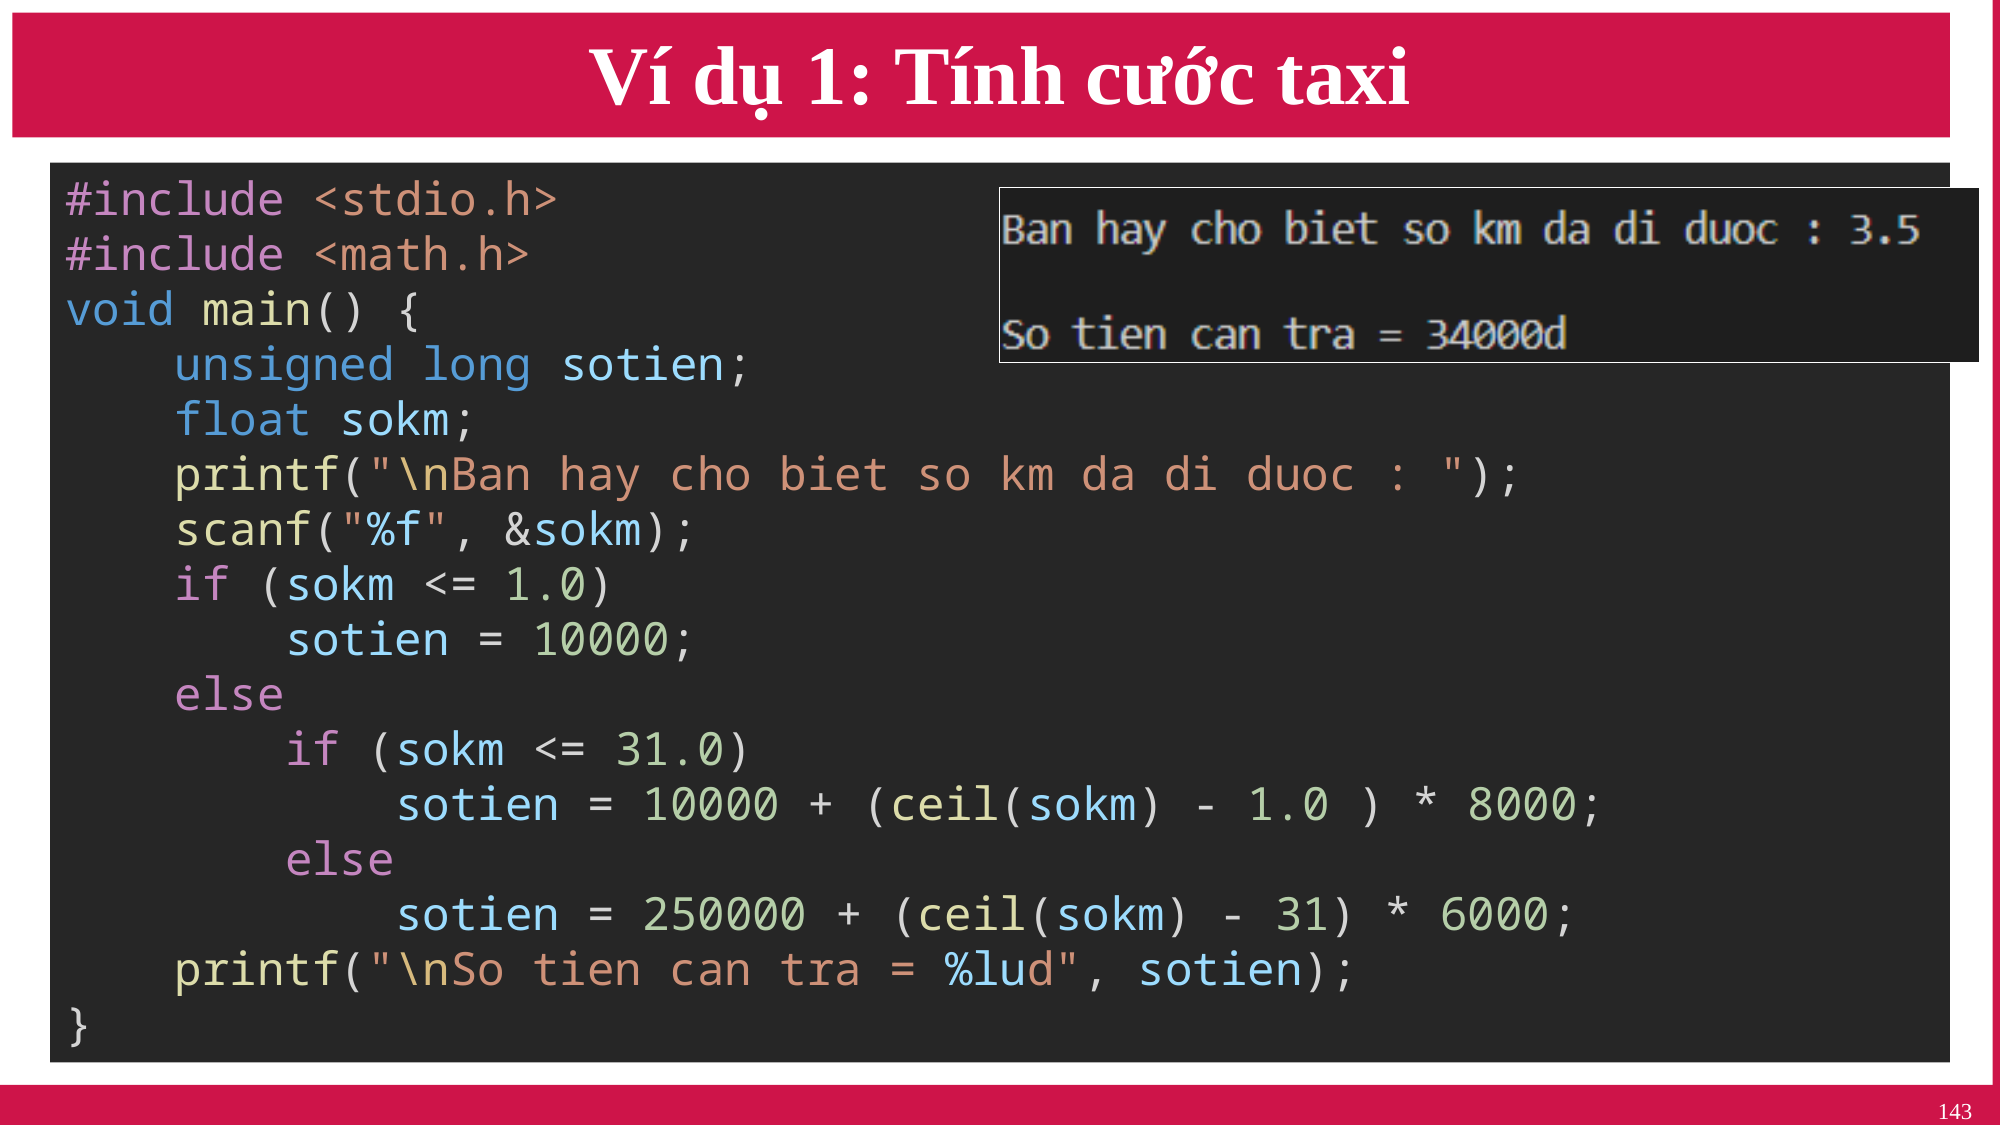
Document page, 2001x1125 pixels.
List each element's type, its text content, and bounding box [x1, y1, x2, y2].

picture [999, 187, 1980, 363]
title Ví dụ 1: Tính cước taxi [99, 24, 1900, 118]
list #include <stdio.h> #include <math.h> void main() { unsigned long sotien; float sokm; printf("\nBan hay cho biet so km da di duoc : "); scanf("%f", &sokm); if (sokm <= 1.0) sotien = 10000; else if (sokm <= 31.0) sotien = 10000 + (ceil(sokm) - 1.0 ) * 8000; else sotien = 250000 + (ceil(sokm) - 31) * 6000; printf("\nSo tien can tra = %lud", sotien); } [50, 162, 1950, 1063]
slide_number 143 [1520, 1074, 1988, 1113]
